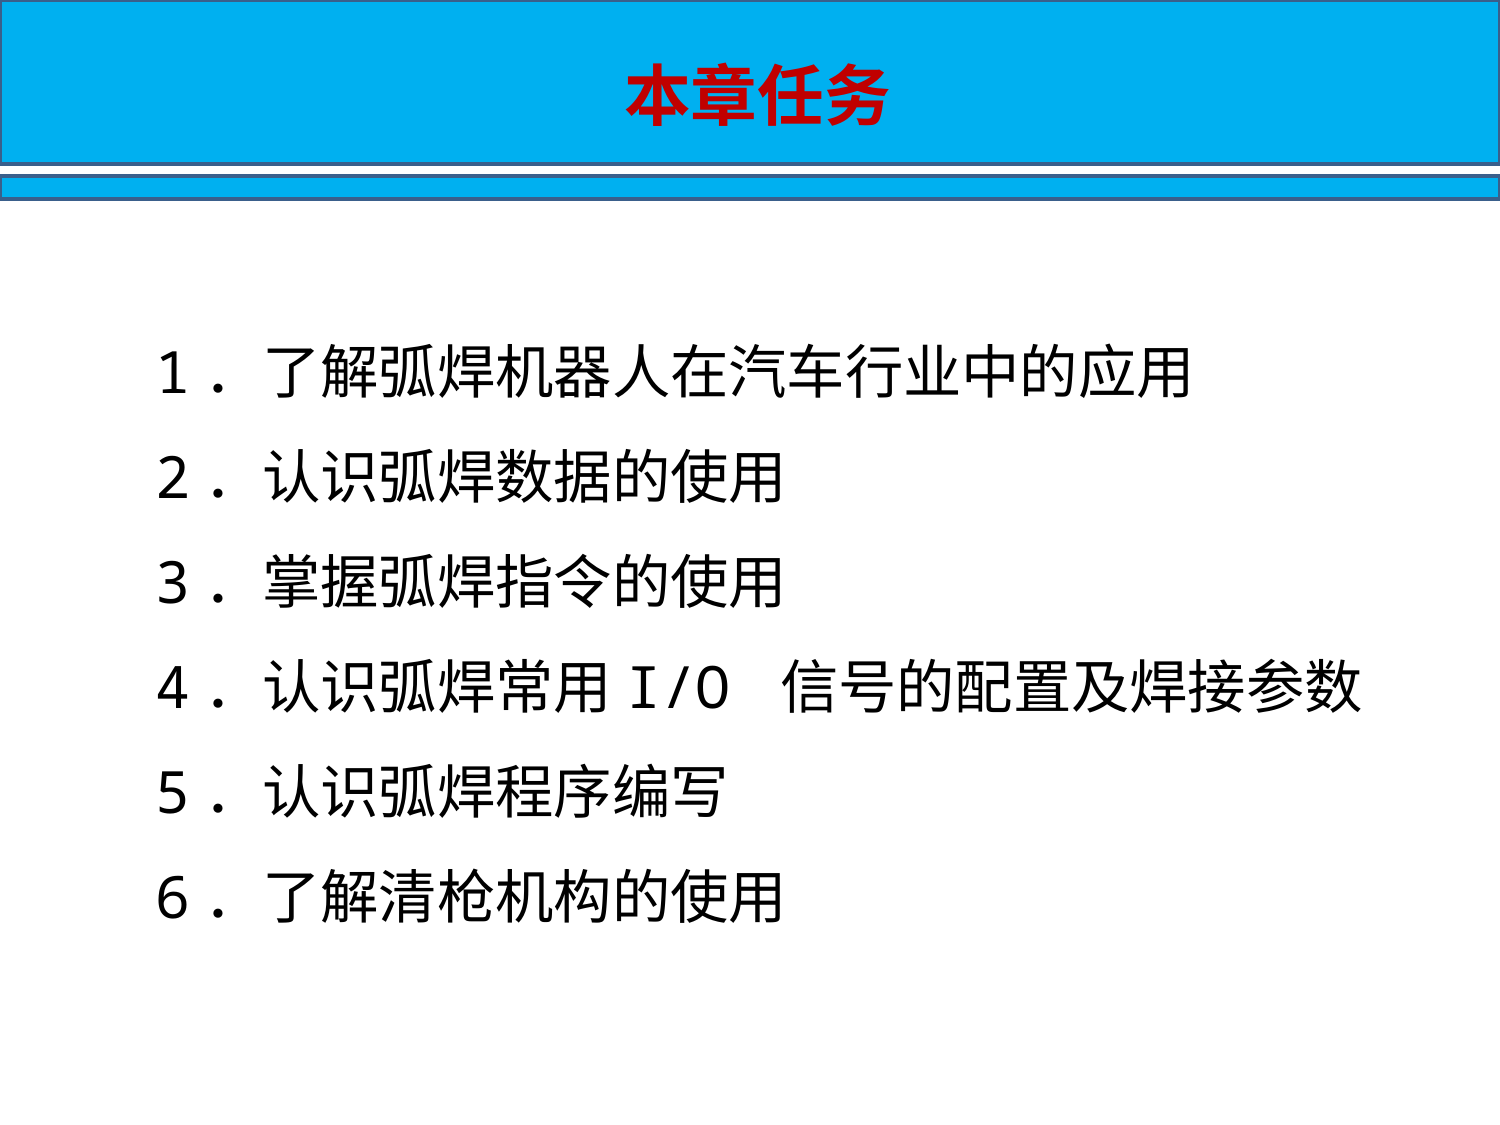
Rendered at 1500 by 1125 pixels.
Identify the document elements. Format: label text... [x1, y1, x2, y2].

text_box [0, 174, 1500, 201]
text_box 1．了解弧焊机器人在汽车行业中的应用 2．认识弧焊数据的使用 3．掌握弧焊指令的使用 4．认识弧焊常用I/O 信号的配置及焊接参数 5．认识弧焊程序编写 6．了解清枪机构的使用 [140, 292, 1430, 938]
text_box [0, 0, 1500, 166]
text_box 本章任务 [609, 46, 1067, 142]
